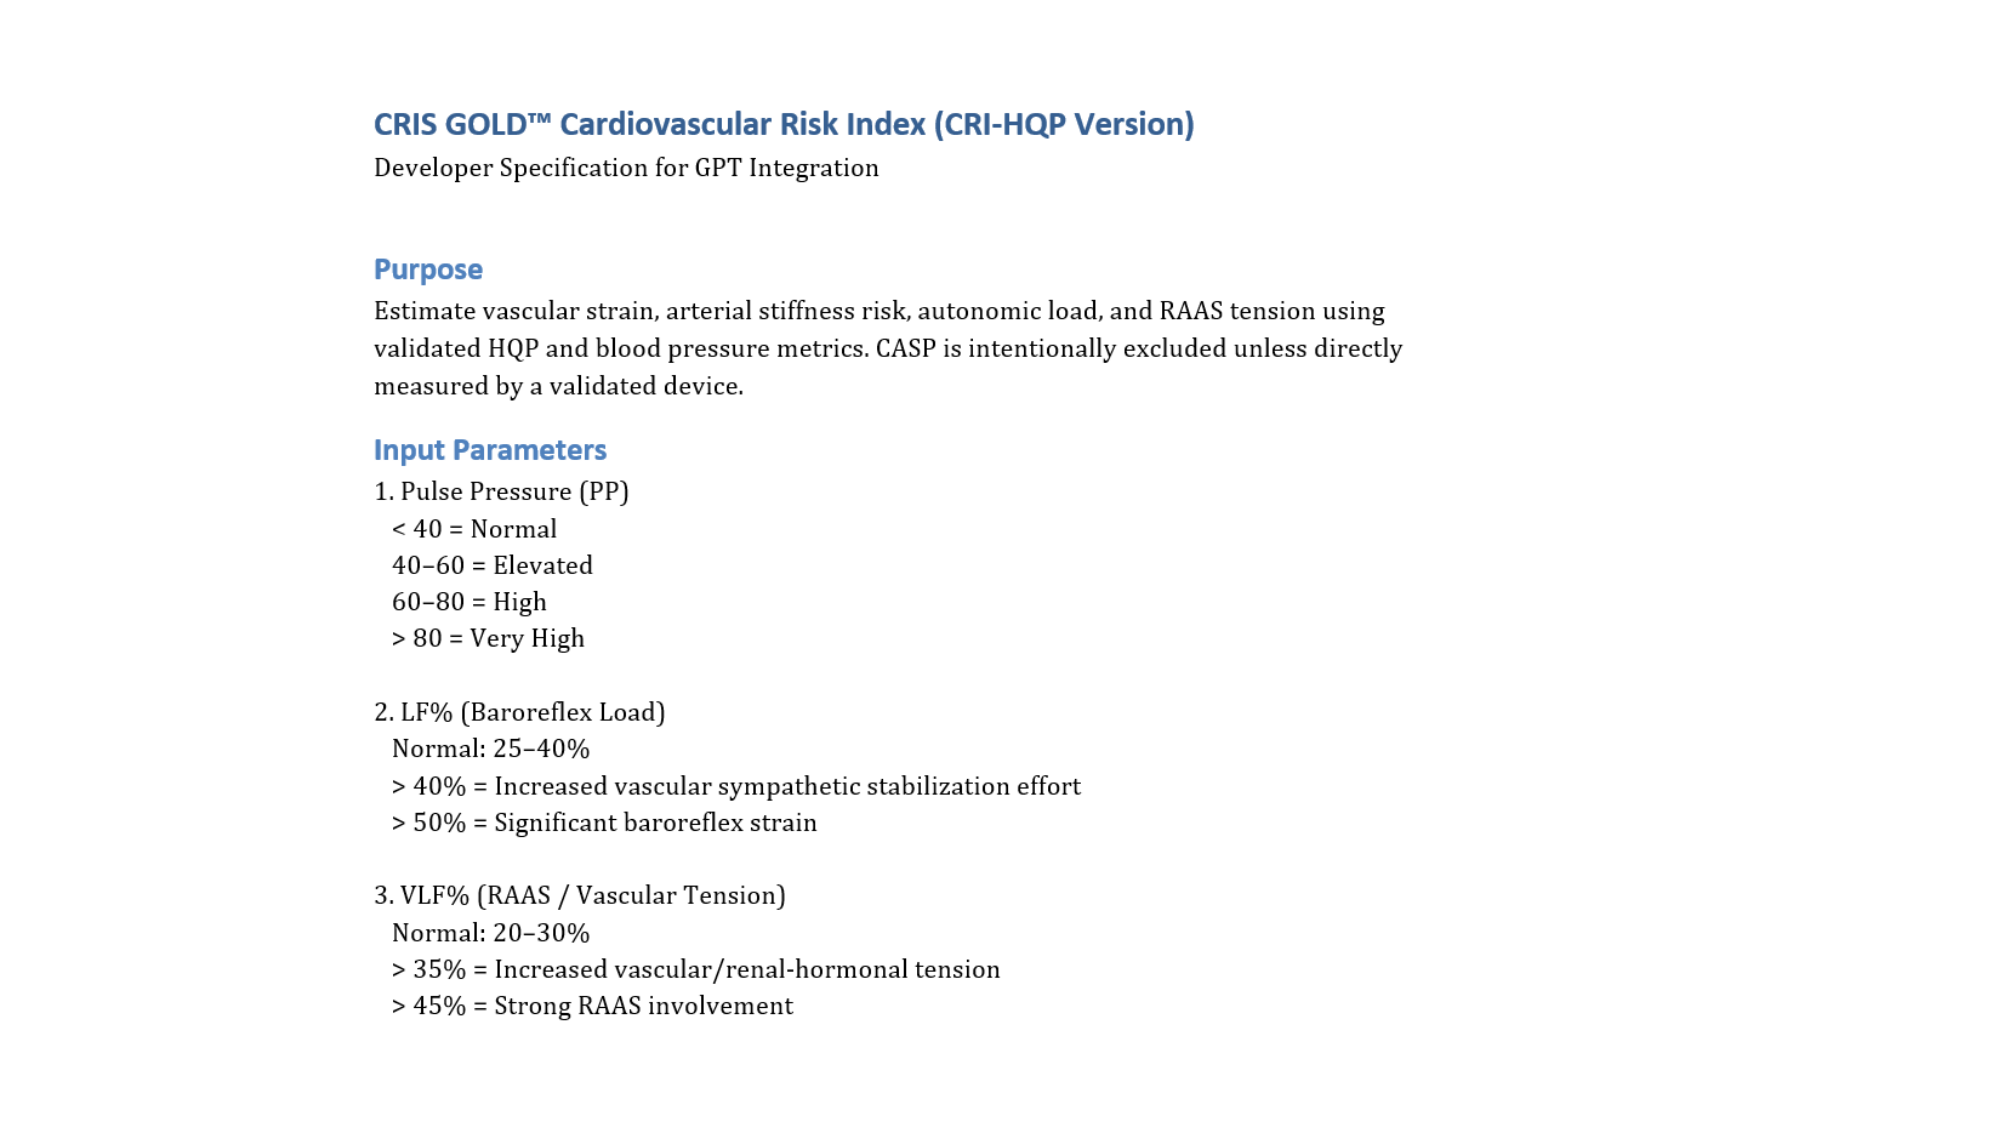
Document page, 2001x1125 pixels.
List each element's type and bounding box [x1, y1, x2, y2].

picture [252, 79, 1512, 1046]
